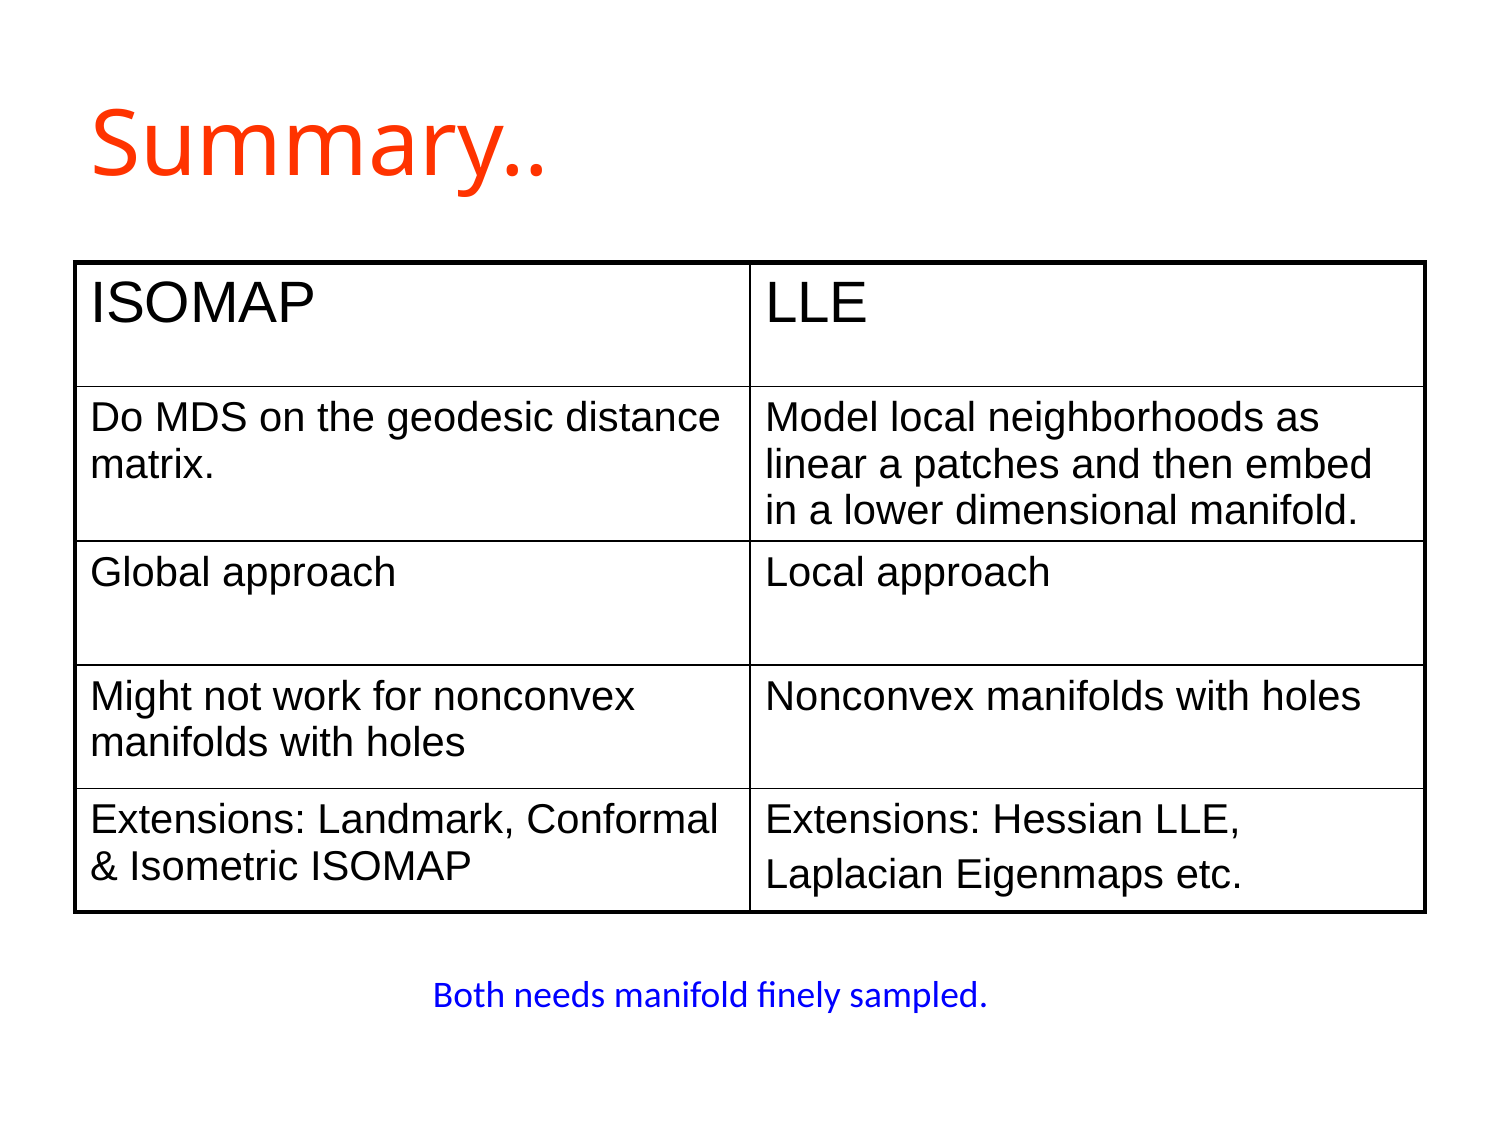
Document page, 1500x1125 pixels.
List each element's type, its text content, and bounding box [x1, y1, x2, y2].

table_cell Global approach [77, 542, 749, 664]
table_header ISOMAP [77, 265, 749, 386]
table_cell Local approach [751, 542, 1423, 664]
table_header LLE [751, 265, 1423, 386]
table_cell Model local neighborhoods as linear a patches and then embed in a lower dimensional manifold. [751, 387, 1423, 540]
table_cell Extensions: Landmark, Conformal & Isometric ISOMAP [77, 789, 749, 910]
title Summary.. [75, 45, 1425, 233]
table_cell Do MDS on the geodesic distance matrix. [77, 387, 749, 540]
text_box Both needs manifold finely sampled. [418, 962, 1004, 1023]
table_cell Extensions: Hessian LLE, Laplacian Eigenmaps etc. [751, 789, 1423, 910]
table_cell Might not work for nonconvex manifolds with holes [77, 666, 749, 788]
table_cell Nonconvex manifolds with holes [751, 666, 1423, 788]
